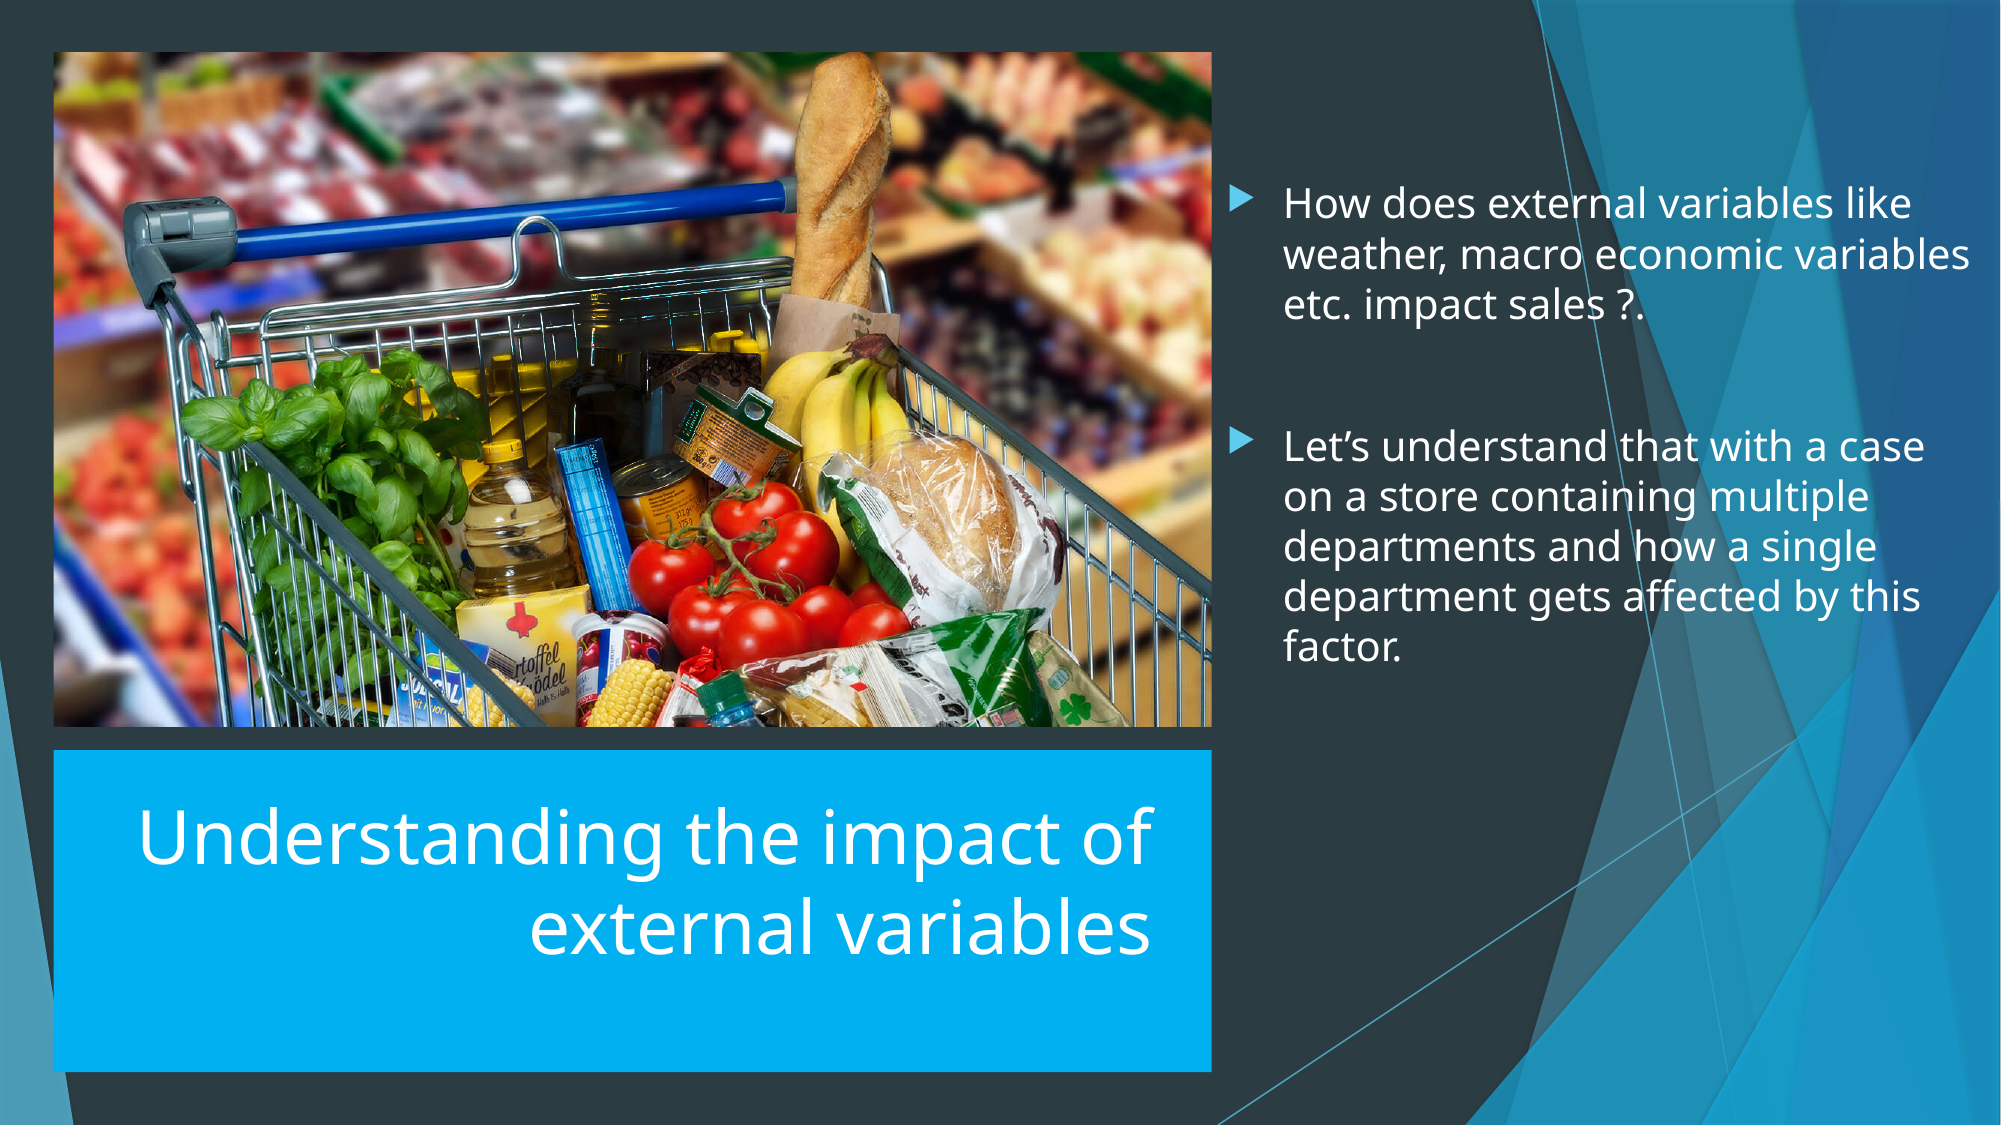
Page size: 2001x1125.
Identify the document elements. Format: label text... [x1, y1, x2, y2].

list How does external variables like weather, macro economic variables etc. impact sales ?. Let’s understand that with a case on a store containing multiple departments and how a single department gets affected by this factor. [1211, 48, 2000, 1073]
text_box [52, 748, 1213, 1074]
title Understanding the impact of external variables [85, 782, 1168, 1049]
picture [53, 52, 1213, 727]
